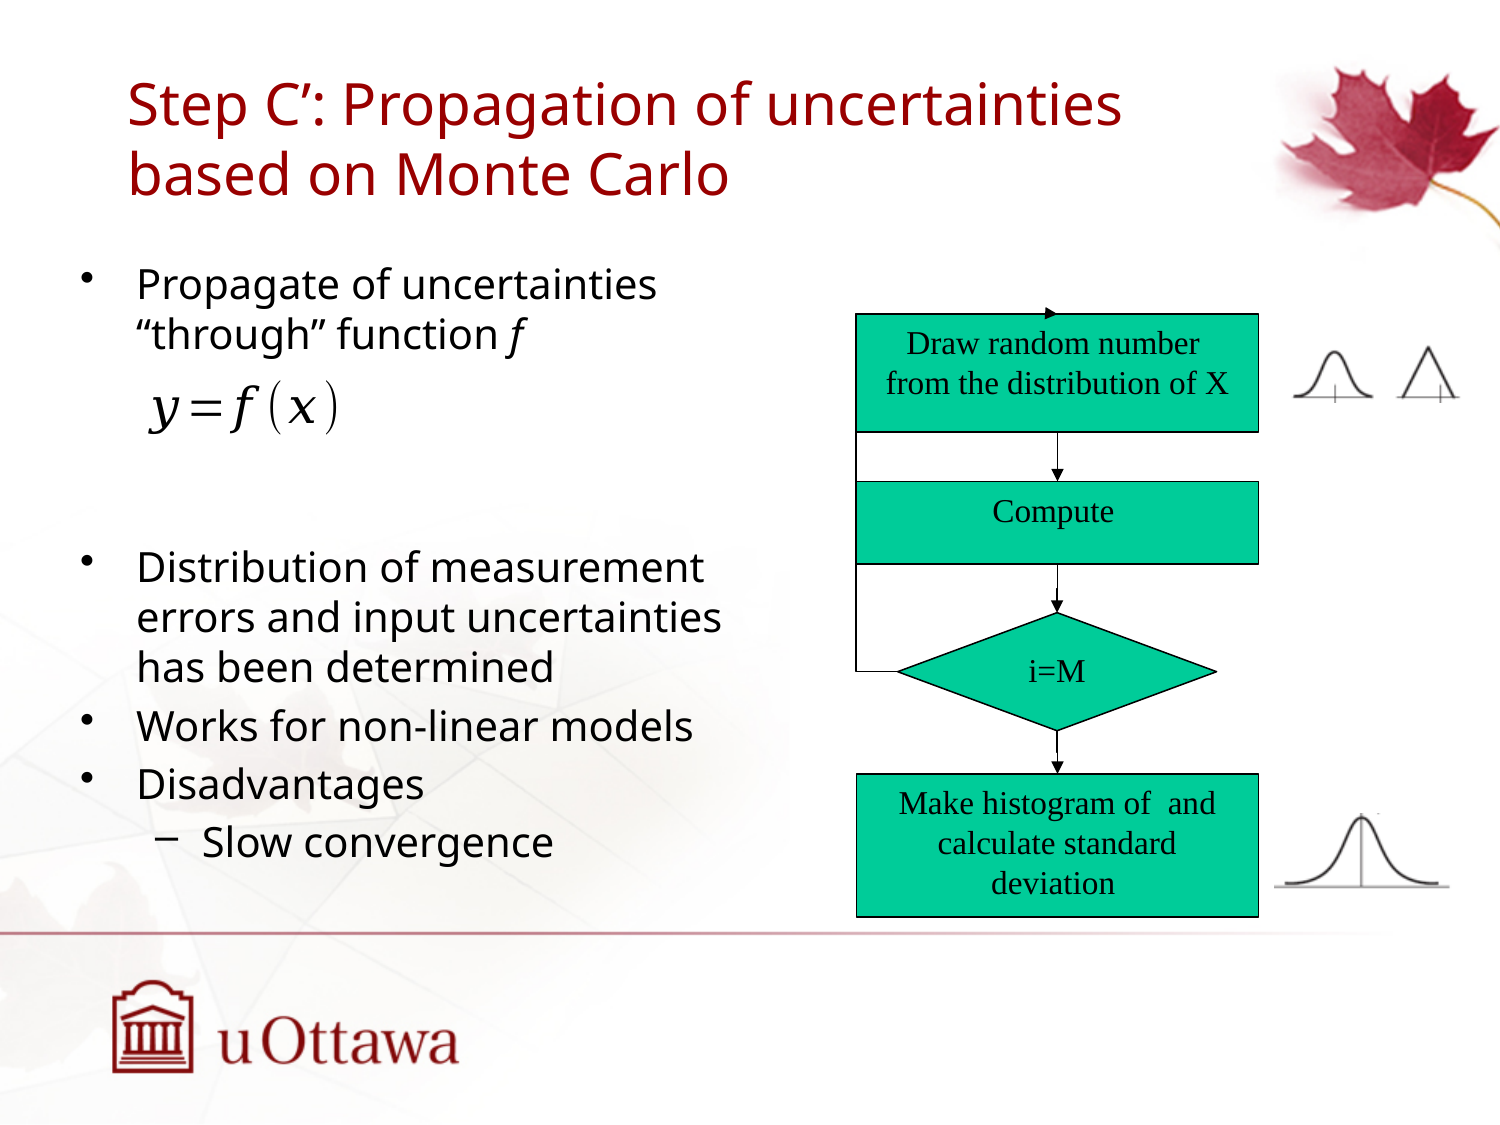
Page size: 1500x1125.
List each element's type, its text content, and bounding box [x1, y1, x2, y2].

picture [0, 0, 1500, 1125]
title Step C’: Propagation of uncertainties based on Monte Carlo [112, 62, 1188, 213]
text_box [897, 313, 1058, 673]
list Propagate of uncertainties “through” function f Distribution of measurement errors and input uncertainties has been determined Works for non-linear models Disadvantages Slow convergence [64, 249, 762, 888]
text_box i=M [920, 614, 1217, 731]
